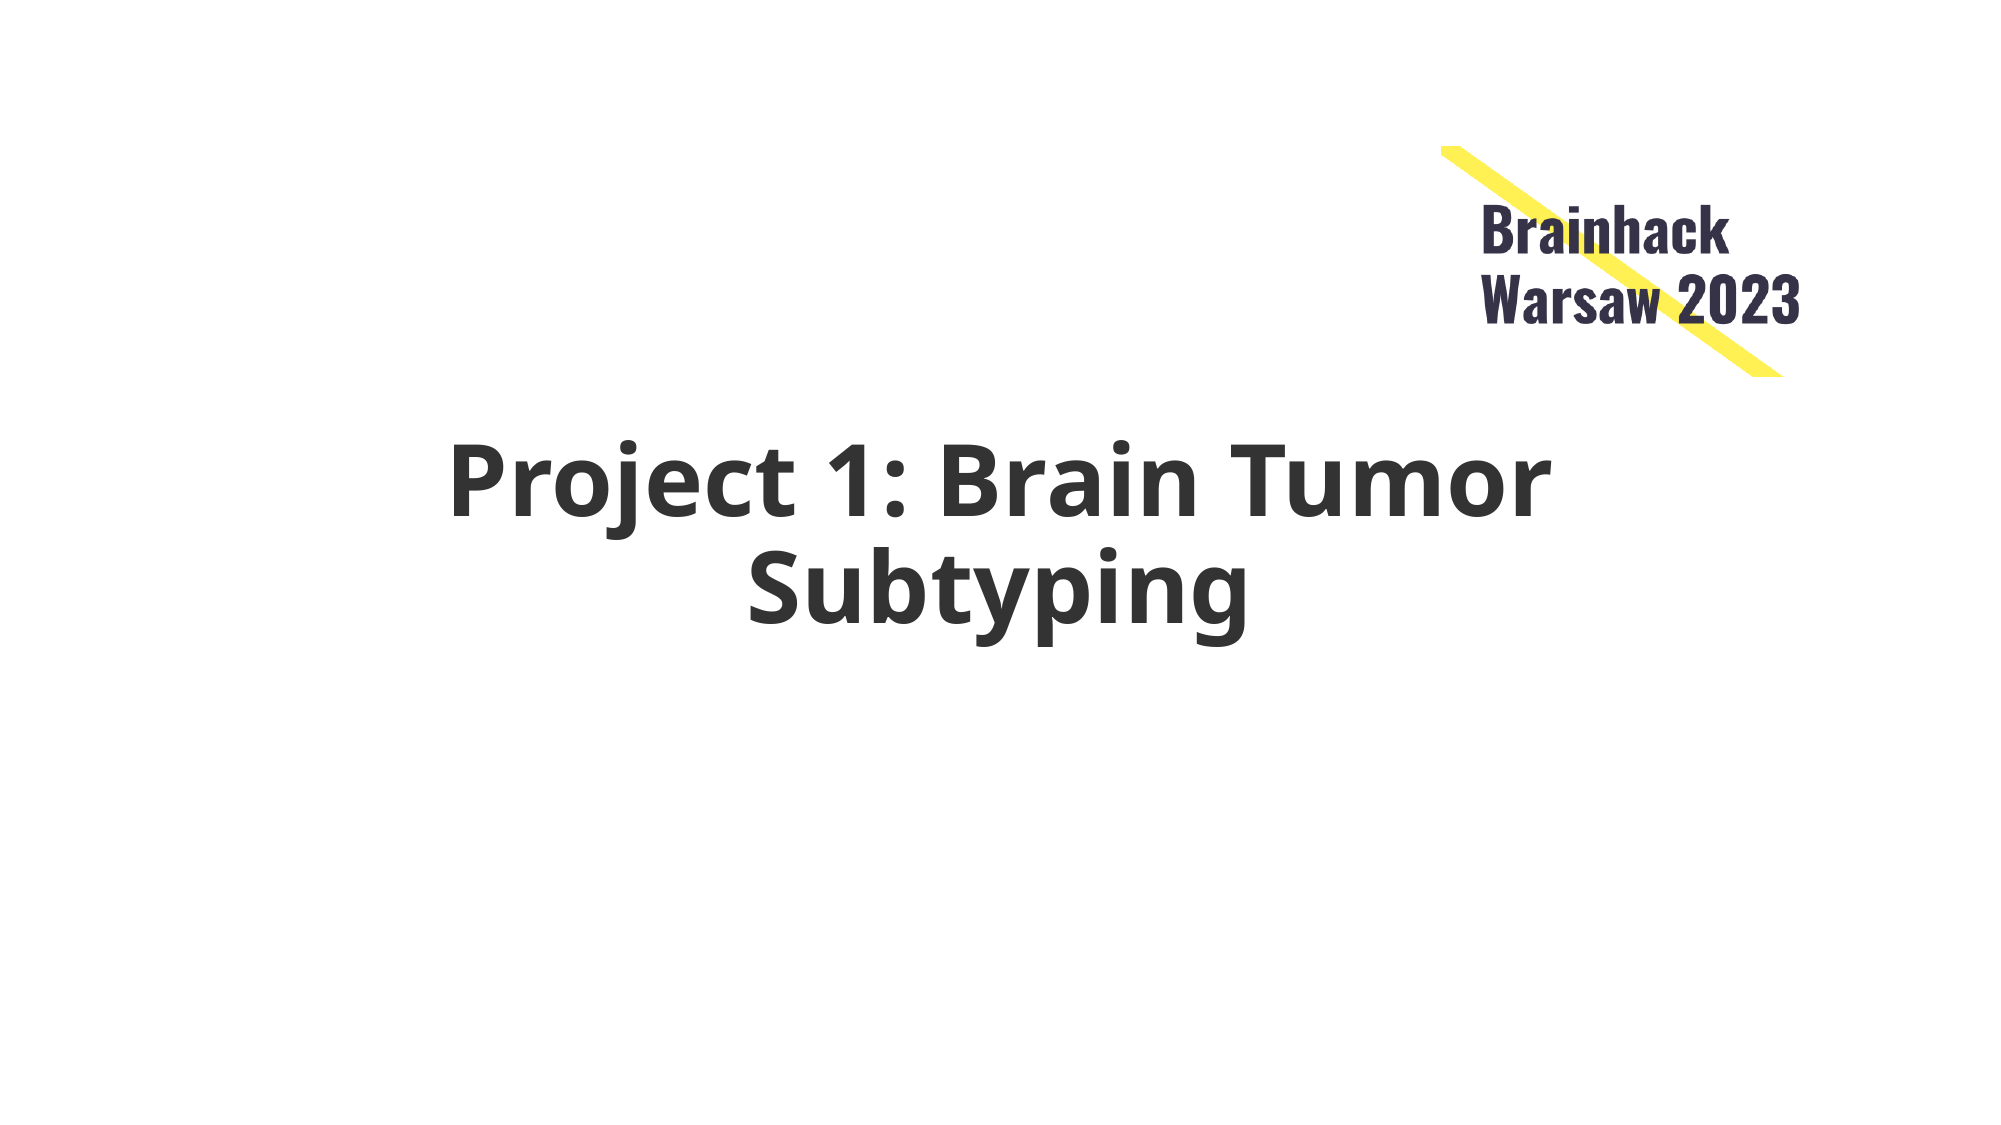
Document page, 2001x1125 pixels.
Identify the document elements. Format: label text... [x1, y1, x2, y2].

title Project 1: Brain Tumor Subtyping [249, 261, 1750, 654]
picture [1441, 146, 1825, 377]
